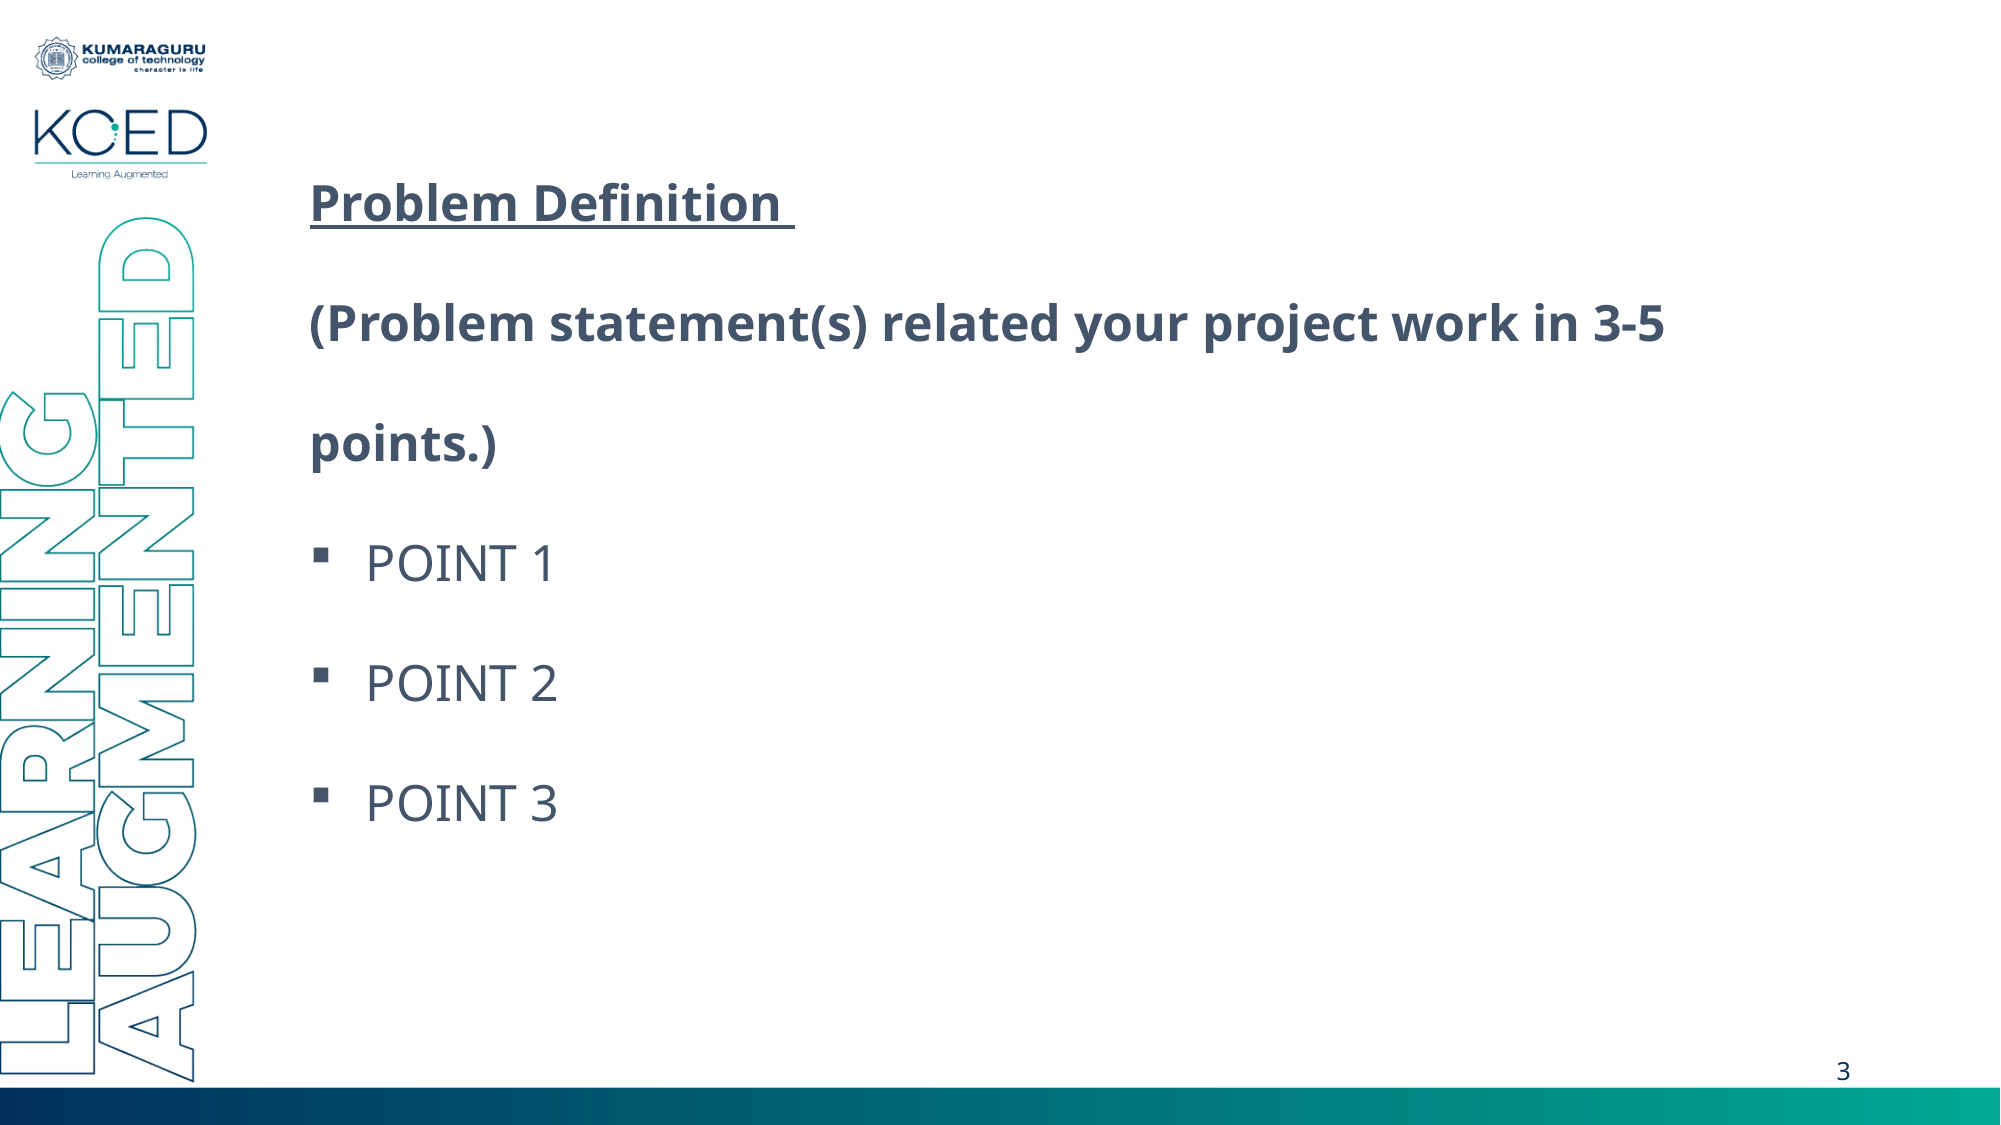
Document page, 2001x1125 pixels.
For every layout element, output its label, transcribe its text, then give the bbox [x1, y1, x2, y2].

slide_number 3 [1415, 1042, 1866, 1103]
picture [0, 0, 2000, 1125]
text_box Problem Definition (Problem statement(s) related your project work in 3-5 points.) POINT 1 POINT 2 POINT 3 [294, 104, 1866, 959]
